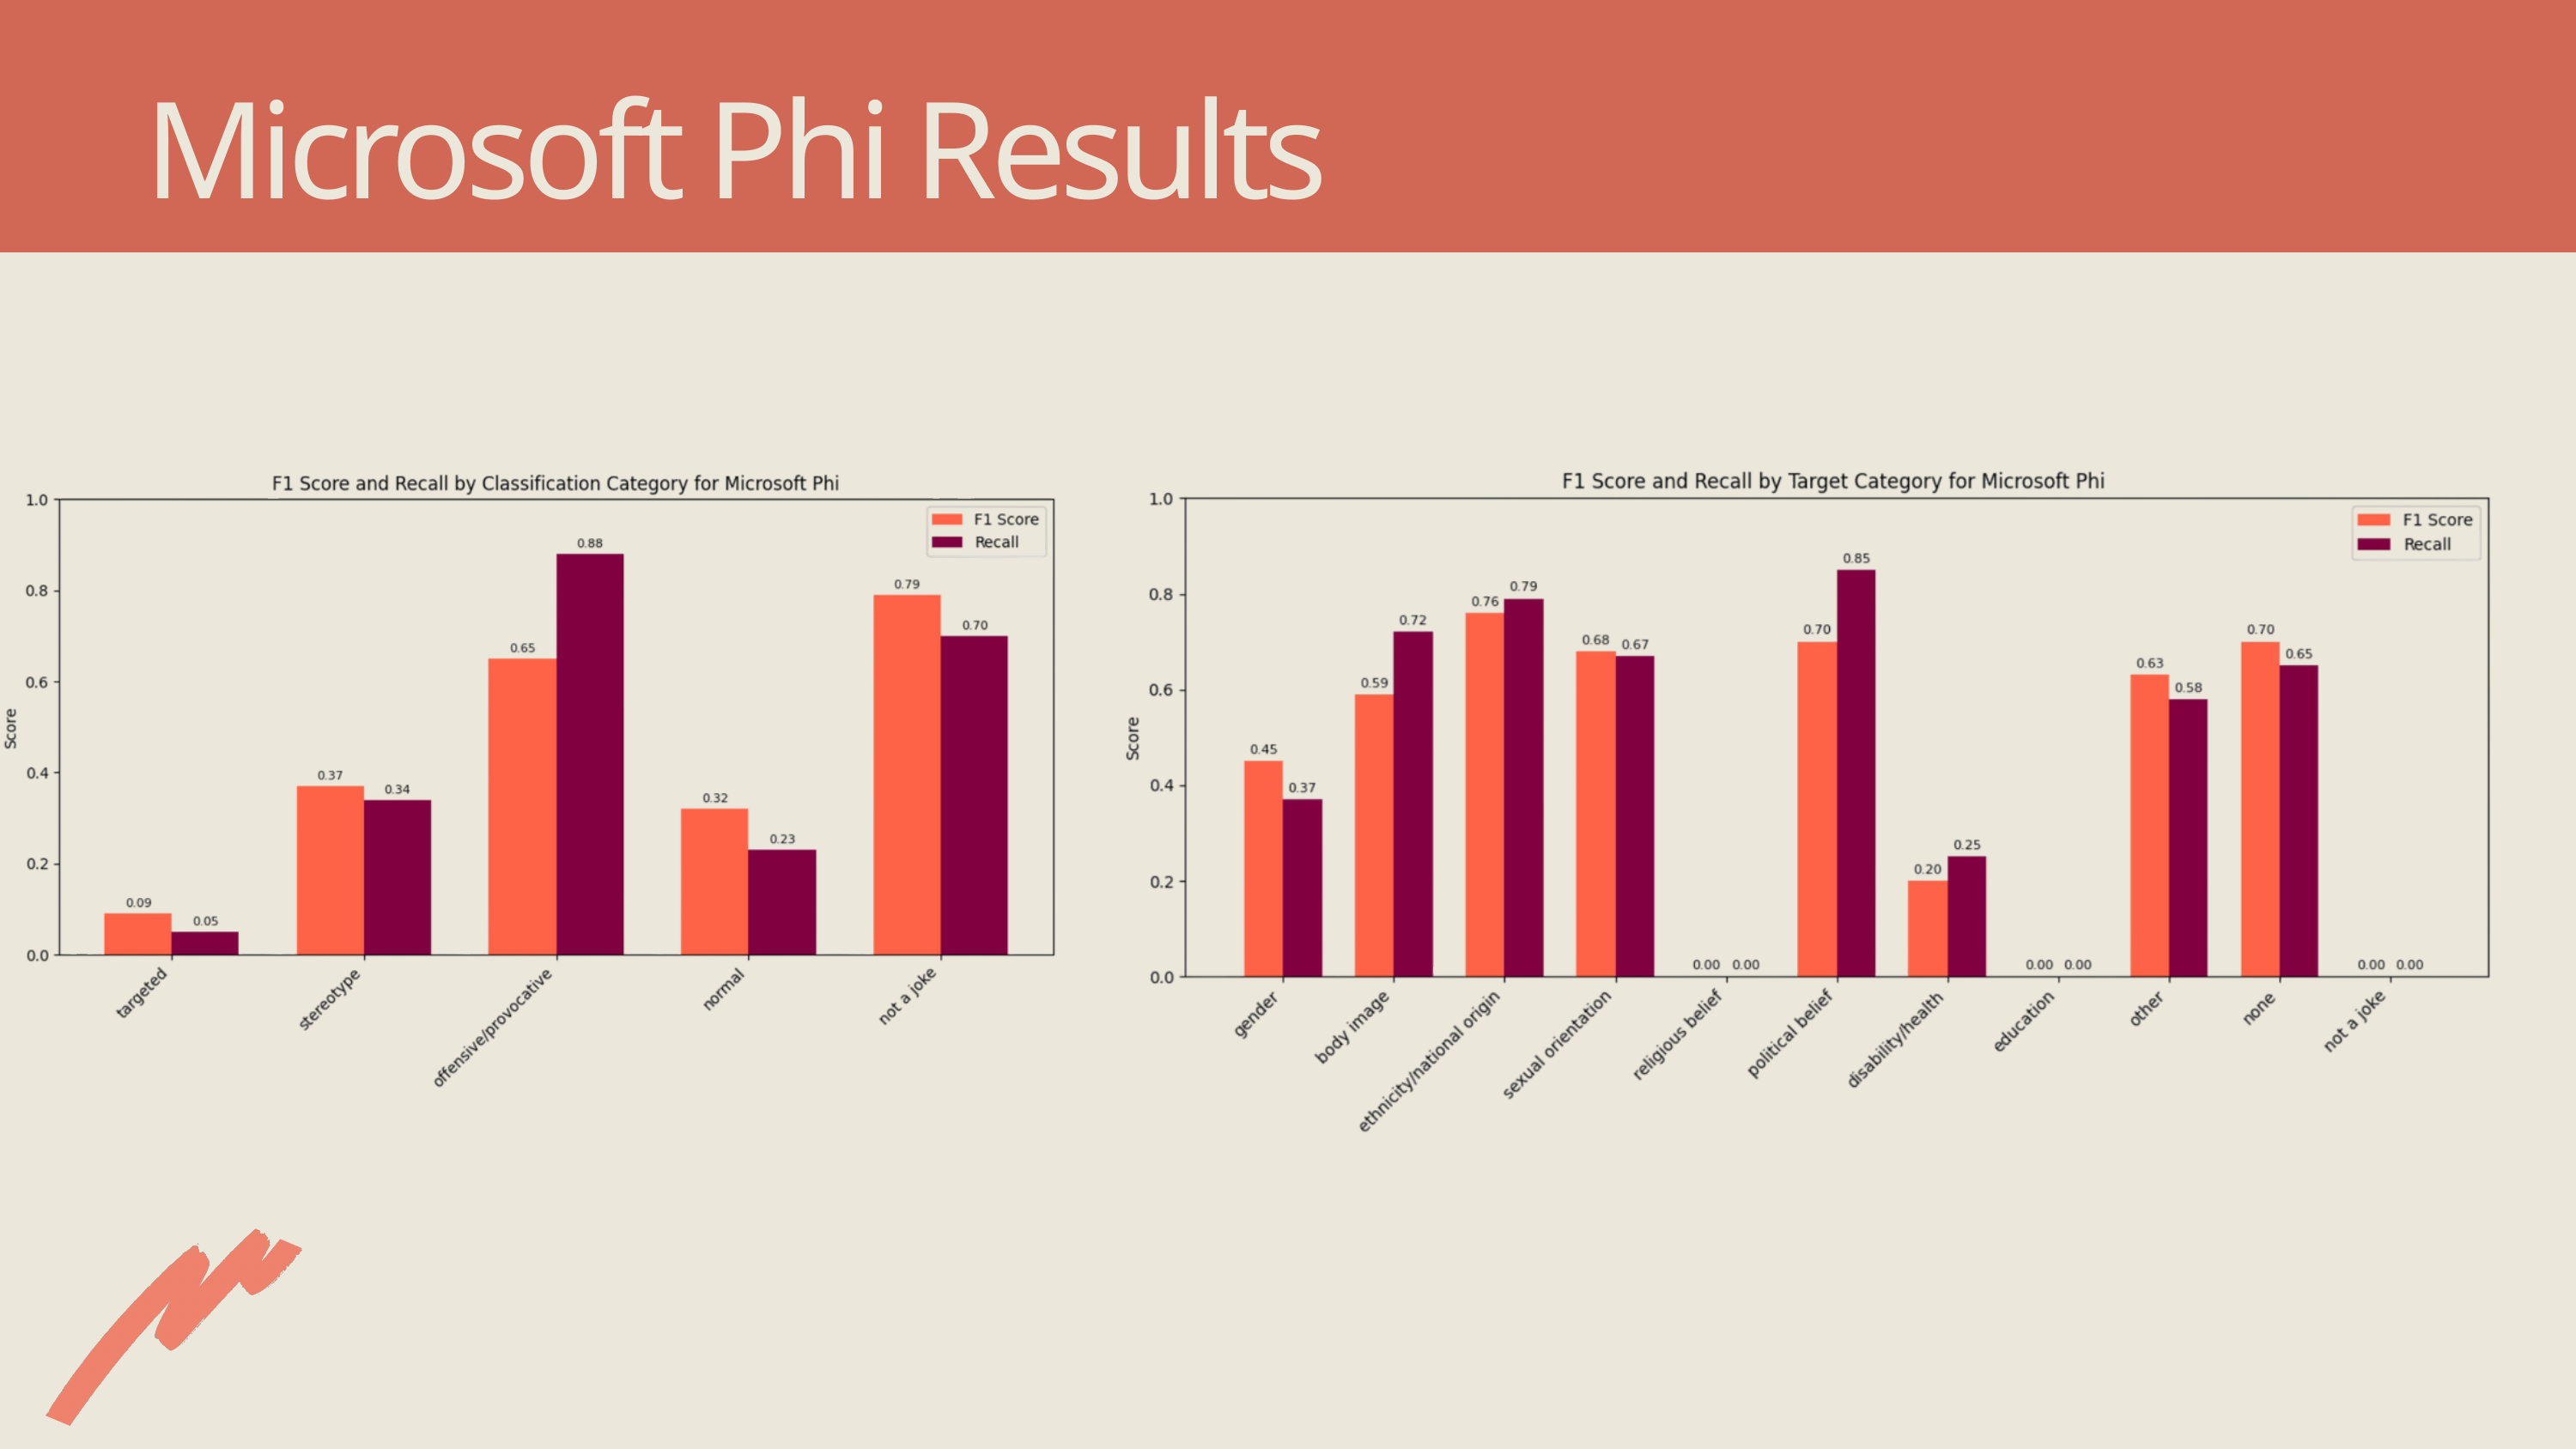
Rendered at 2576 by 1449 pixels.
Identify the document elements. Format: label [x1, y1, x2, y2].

text_box [0, 0, 2576, 253]
text_box [1121, 466, 2498, 1138]
text_box [0, 466, 1060, 1098]
text_box [0, 1162, 358, 1449]
